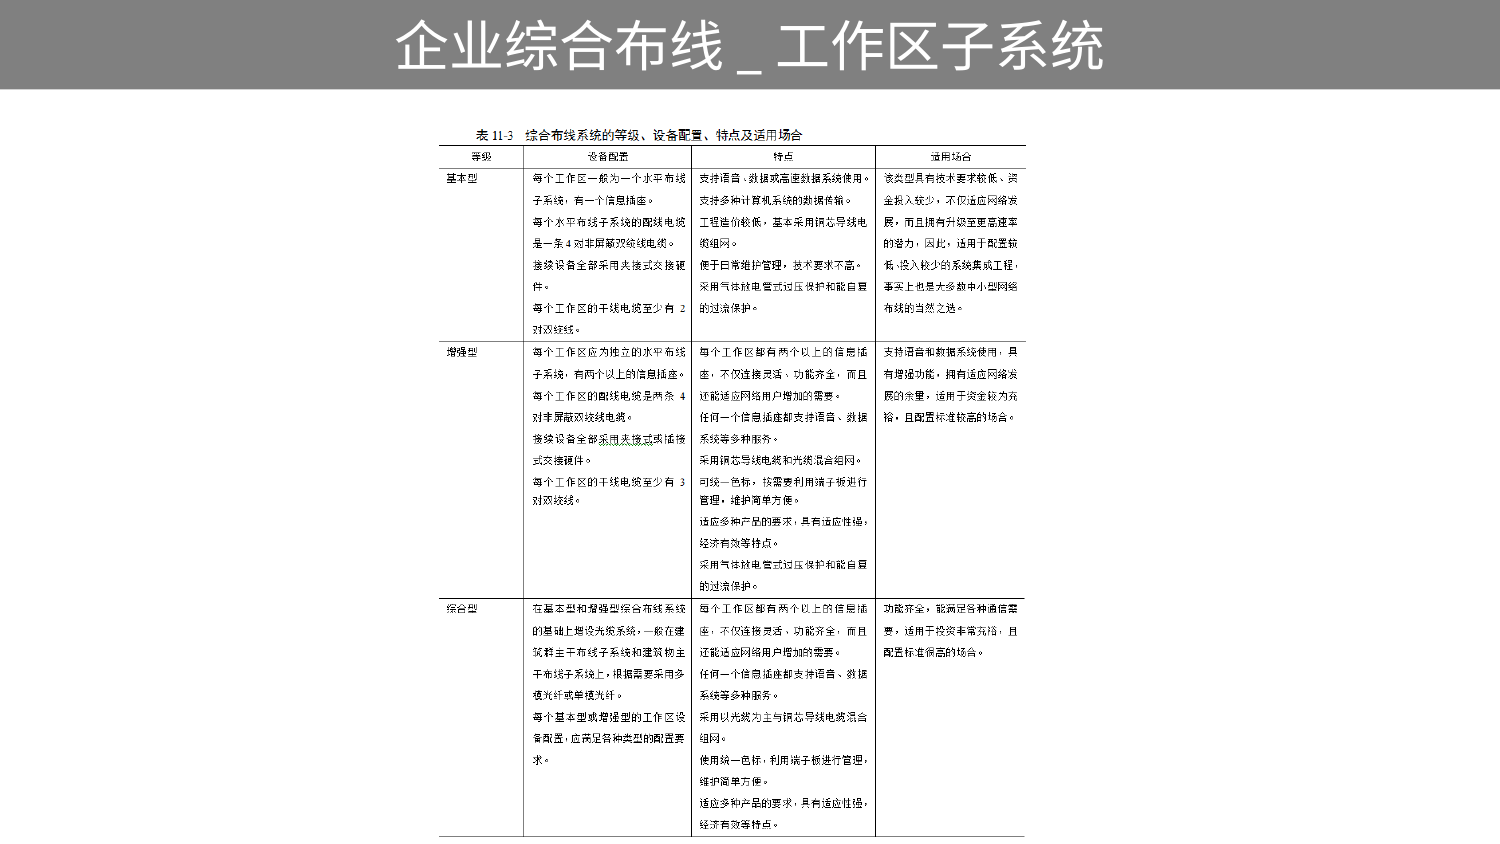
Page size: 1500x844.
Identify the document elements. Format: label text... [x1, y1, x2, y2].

title 企业综合布线_工作区子系统 [0, 4, 1500, 94]
picture [433, 125, 1032, 844]
